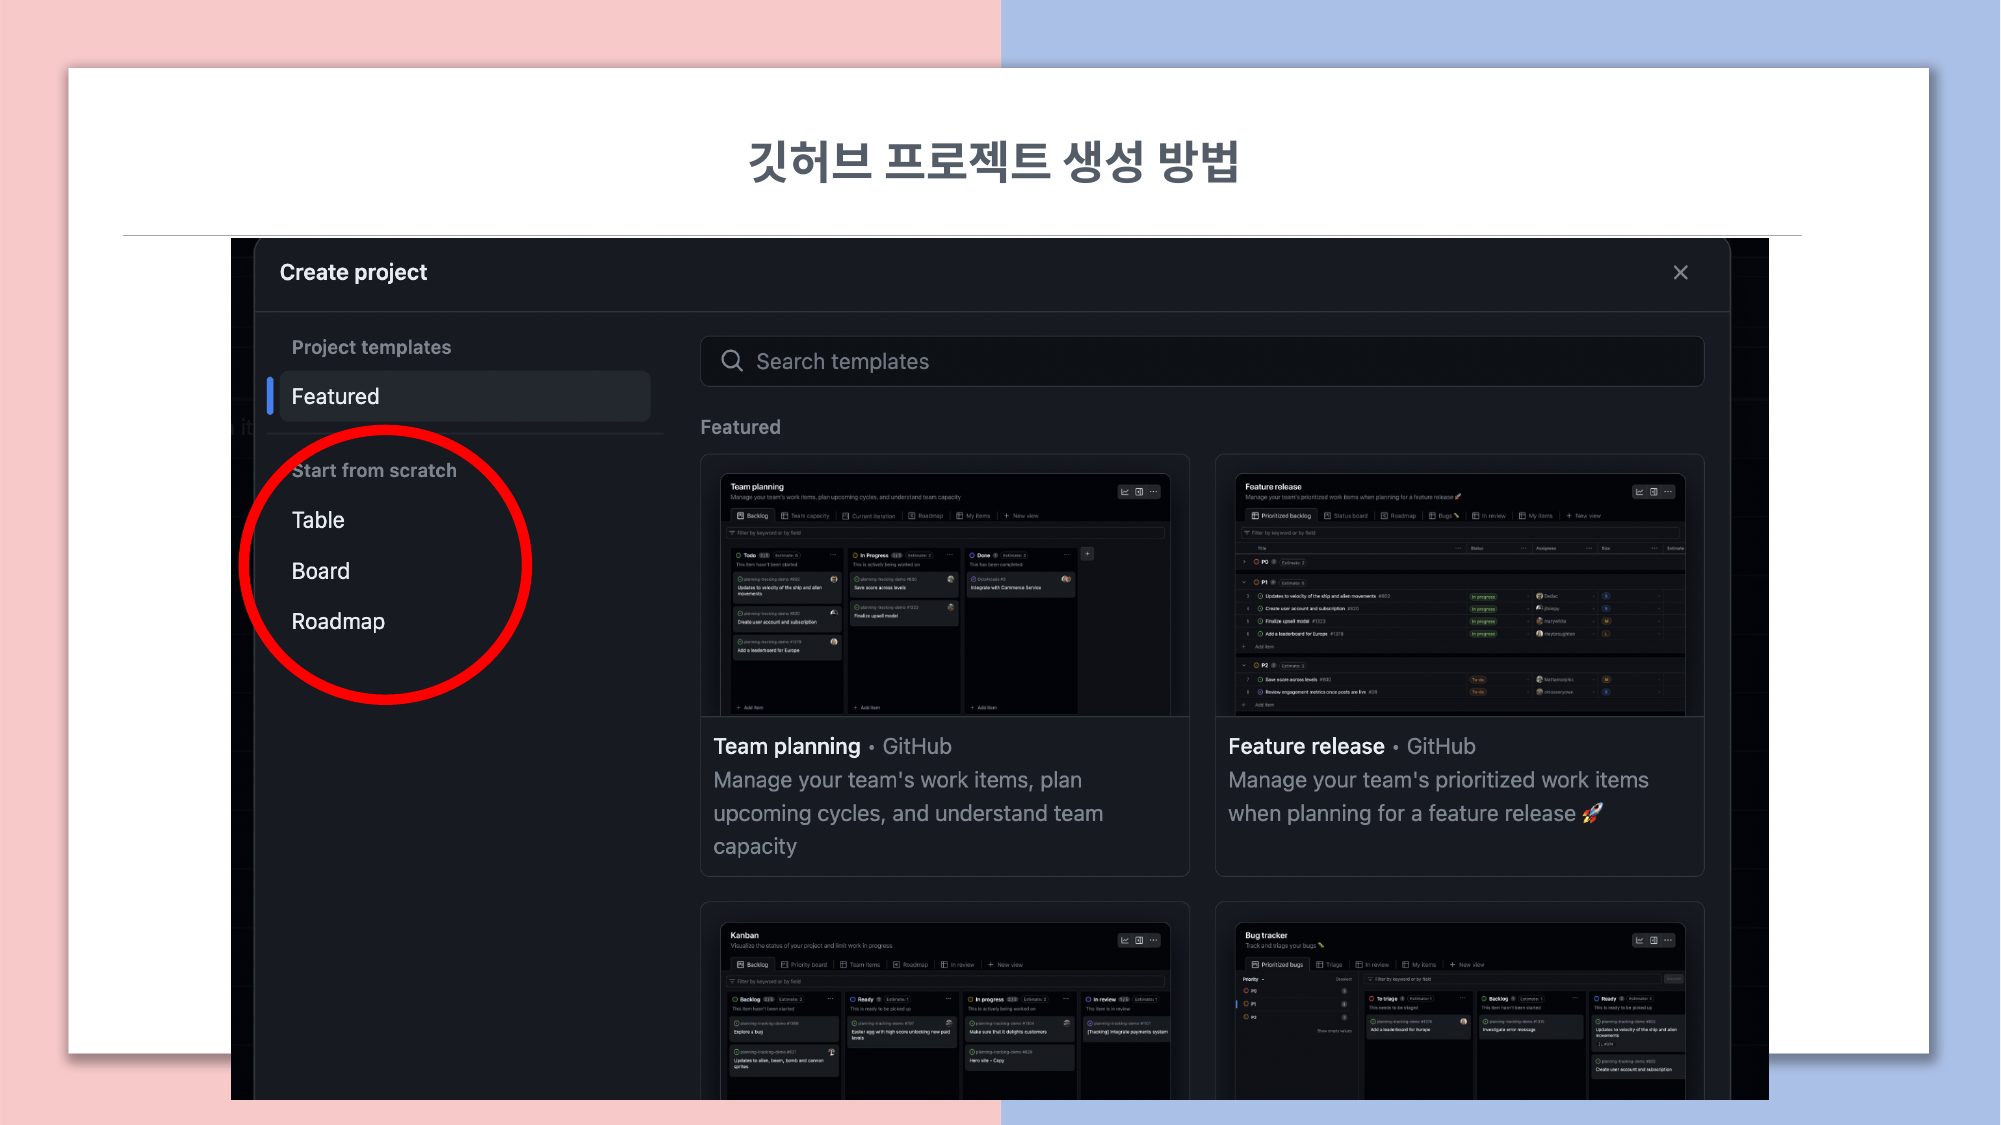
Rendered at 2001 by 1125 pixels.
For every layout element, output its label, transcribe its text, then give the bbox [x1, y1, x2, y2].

picture [0, 0, 2001, 1125]
text_box 깃허브 프로젝트 생성 방법 [356, 111, 1632, 218]
